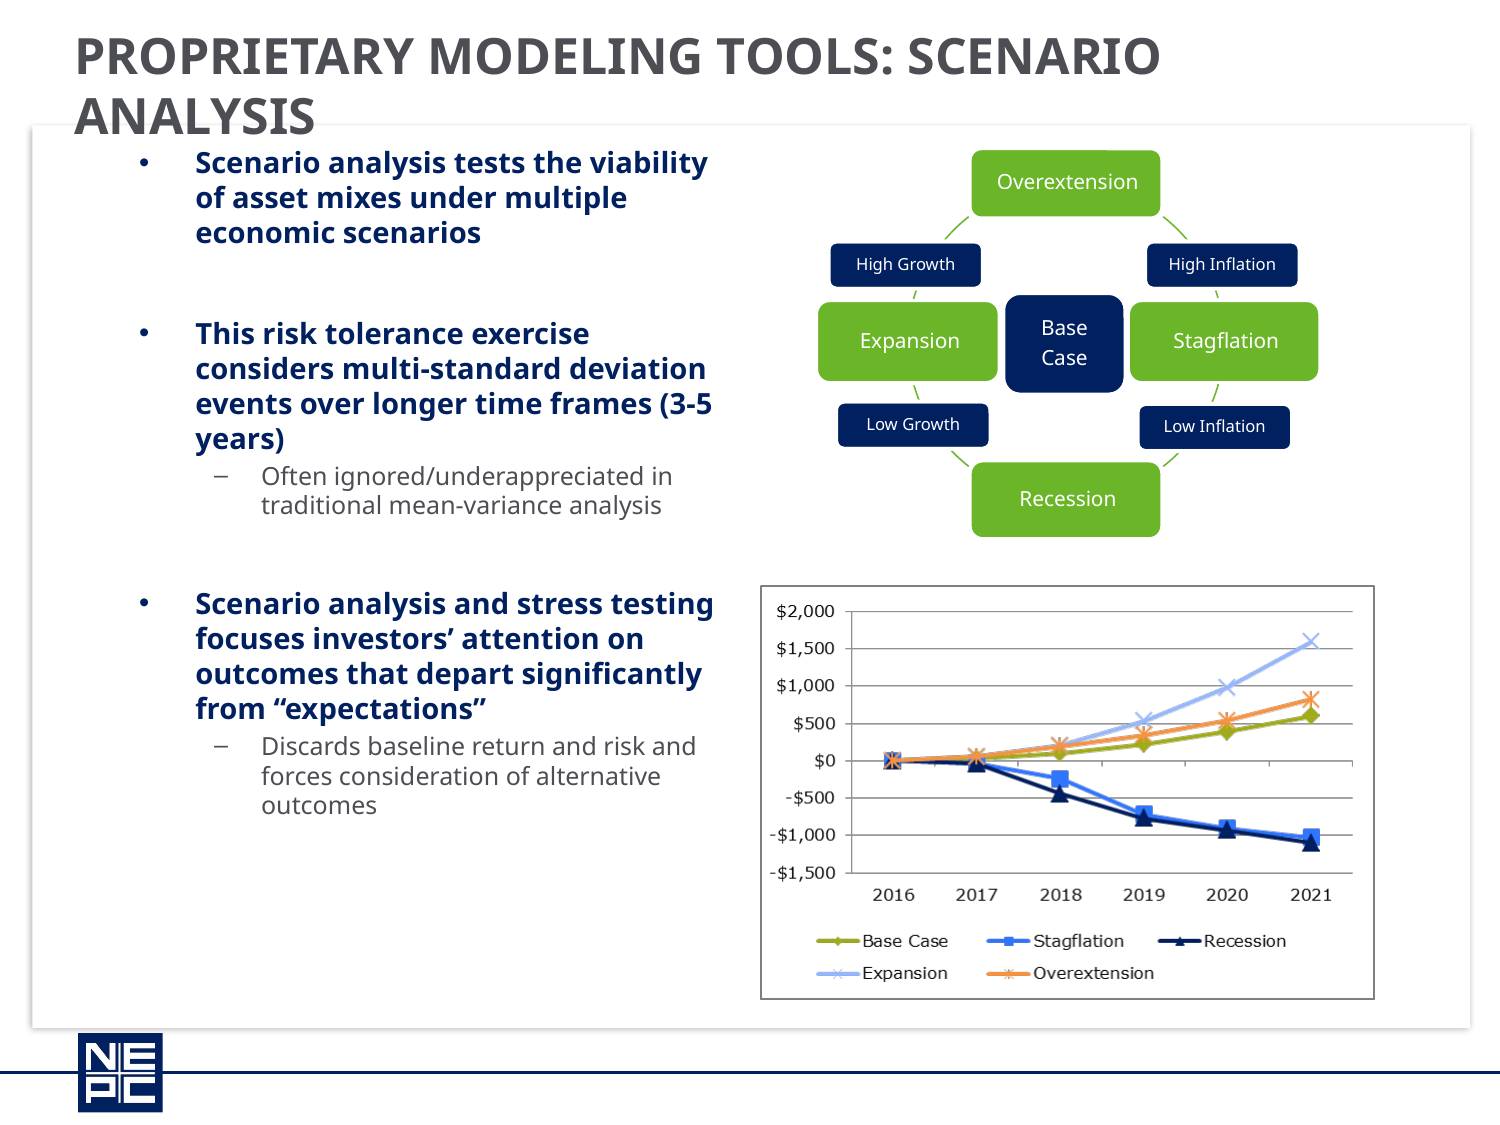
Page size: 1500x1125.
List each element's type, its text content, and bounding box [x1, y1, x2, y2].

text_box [835, 401, 991, 449]
picture [760, 585, 1375, 1001]
picture [86, 1043, 155, 1103]
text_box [1002, 292, 1126, 395]
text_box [1144, 241, 1300, 289]
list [761, 137, 1375, 551]
list Scenario analysis tests the viability of asset mixes under multiple economic scenarios This risk tolerance exercise considers multi-standard deviation events over longer time frames (3-5 years) Often ignored/underappreciated in traditional mean-variance analysis Scenario analysis and stress testing focuses investors’ attention on outcomes that depart significantly from “expectations” Discards baseline return and risk and forces consideration of alternative outcomes [124, 137, 737, 550]
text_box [828, 241, 984, 289]
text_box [1137, 403, 1293, 452]
title Proprietary Modeling Tools: Scenario Analysis [59, 17, 1410, 88]
